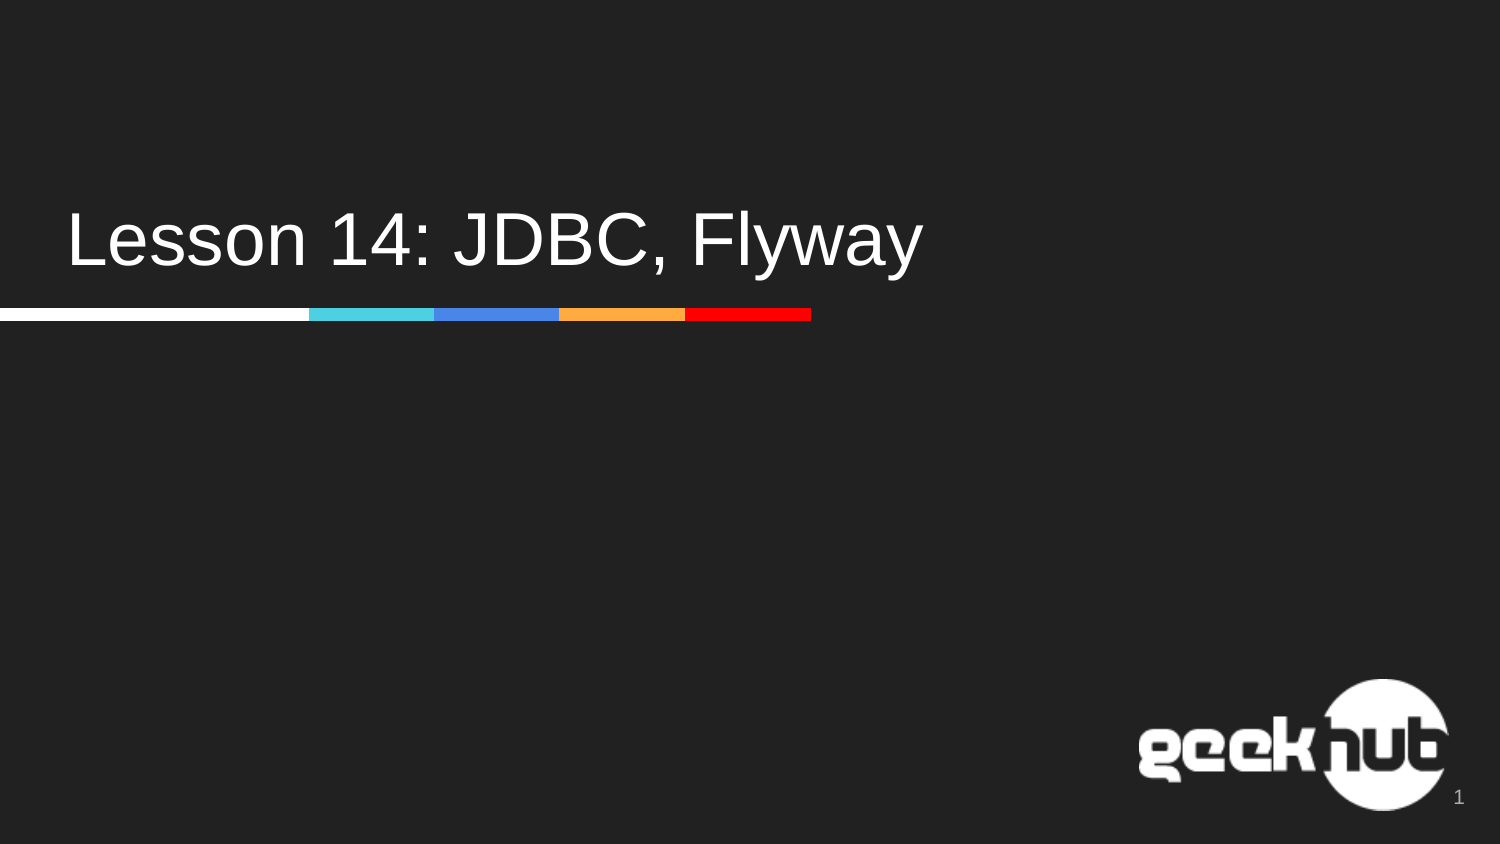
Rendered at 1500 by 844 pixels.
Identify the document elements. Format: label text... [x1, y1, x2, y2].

picture [1139, 678, 1450, 811]
title Lesson 14: JDBC, Flyway [51, 170, 1449, 309]
slide_number ‹#› [1389, 764, 1480, 830]
